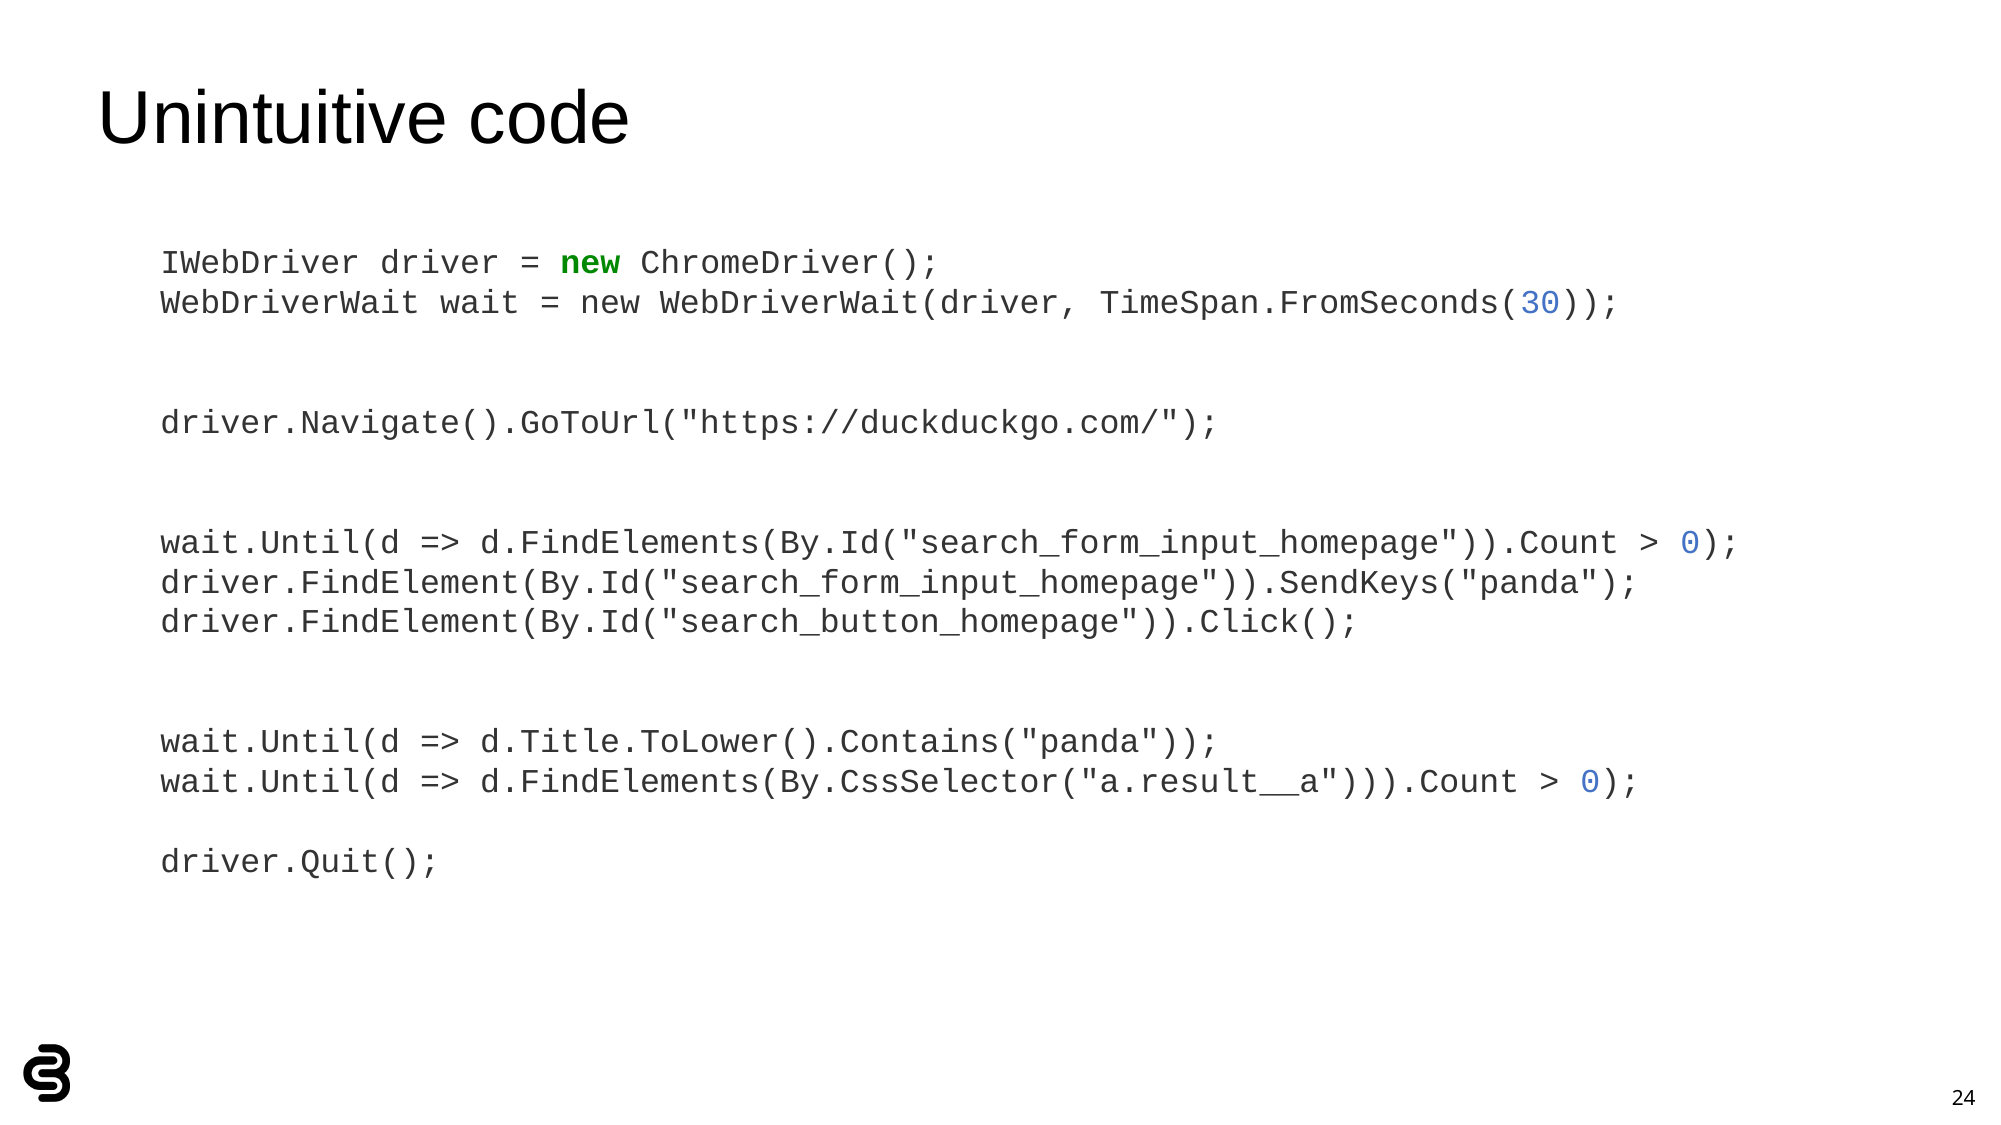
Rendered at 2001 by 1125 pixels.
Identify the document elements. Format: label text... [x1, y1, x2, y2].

picture [23, 1044, 70, 1102]
text_box IWebDriver driver = new ChromeDriver(); WebDriverWait wait = new WebDriverWait(driver, TimeSpan.FromSeconds(30)); driver.Navigate().GoToUrl("https://duckduckgo.com/"); wait.Until(d => d.FindElements(By.Id("search_form_input_homepage")).Count > 0); driver.FindElement(By.Id("search_form_input_homepage")).SendKeys("panda"); driver.FindElement(By.Id("search_button_homepage")).Click(); wait.Until(d => d.Title.ToLower().Contains("panda")); wait.Until(d => d.FindElements(By.CssSelector("a.result__a"))).Count > 0); driver.Quit(); [145, 233, 1833, 887]
title Unintuitive code [82, 48, 1936, 191]
